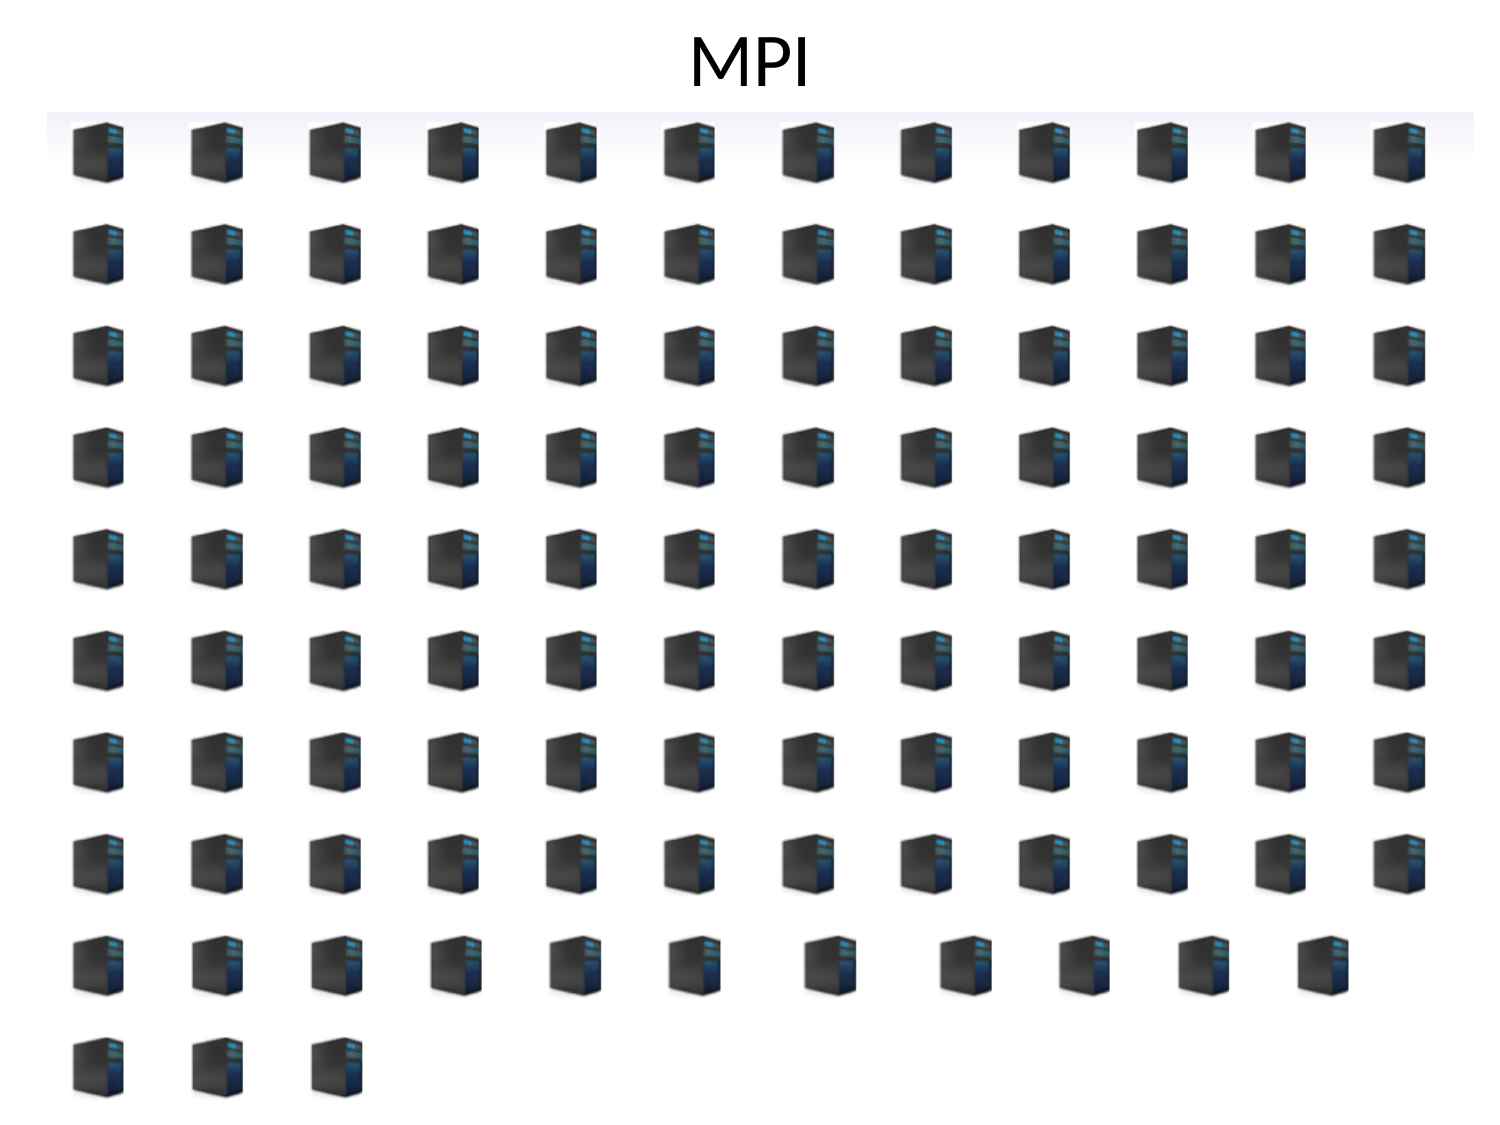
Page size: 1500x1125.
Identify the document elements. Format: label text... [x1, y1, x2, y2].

title MPI [51, 0, 1449, 111]
picture [47, 111, 1474, 1125]
